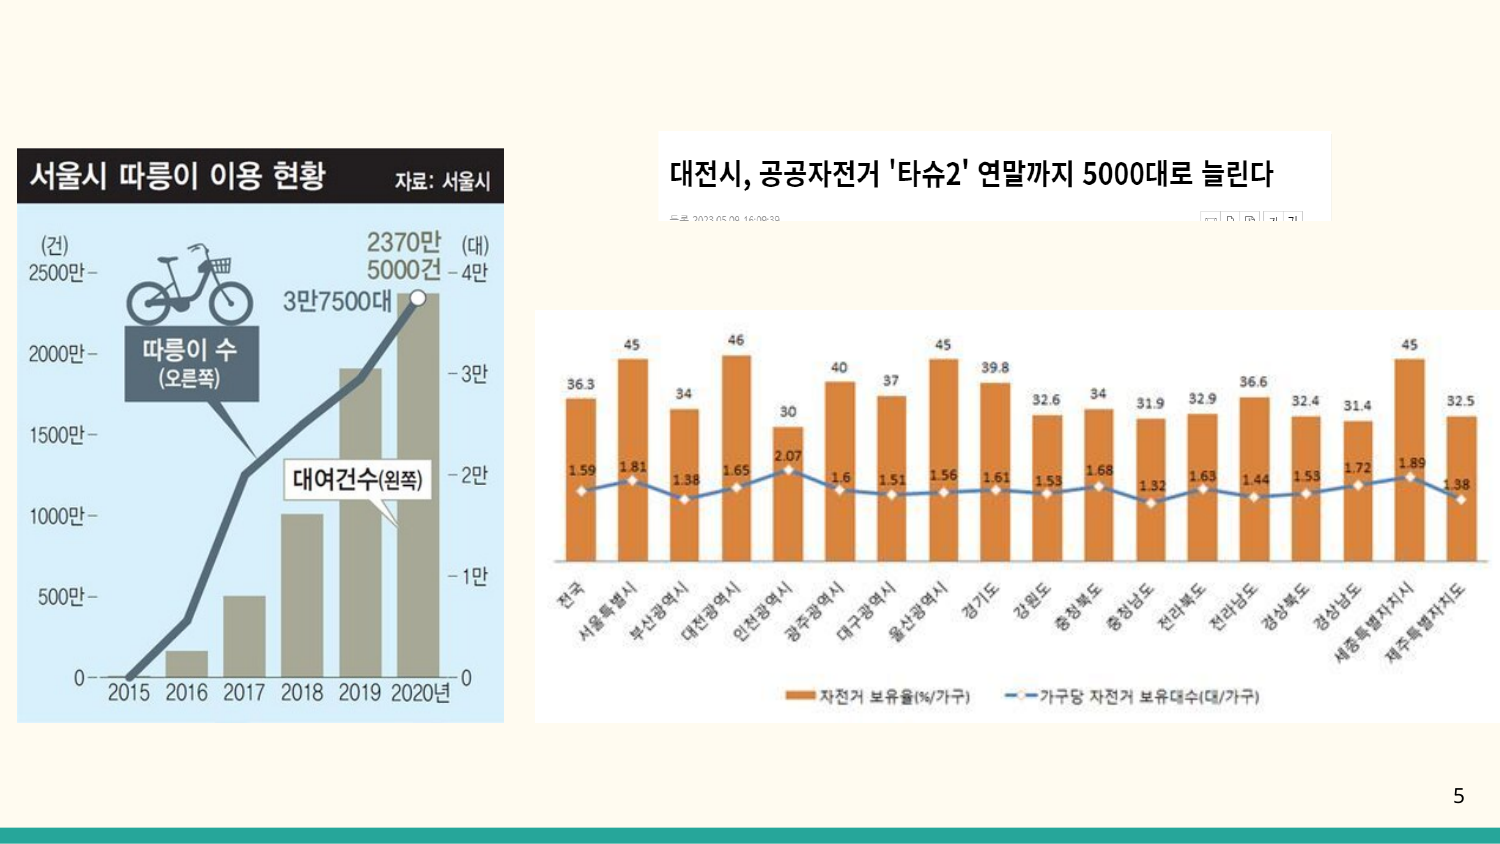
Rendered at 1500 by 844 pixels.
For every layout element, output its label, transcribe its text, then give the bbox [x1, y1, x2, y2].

slide_number ‹#› [1389, 764, 1480, 830]
picture [657, 131, 1332, 222]
picture [17, 148, 504, 724]
picture [535, 310, 1500, 724]
